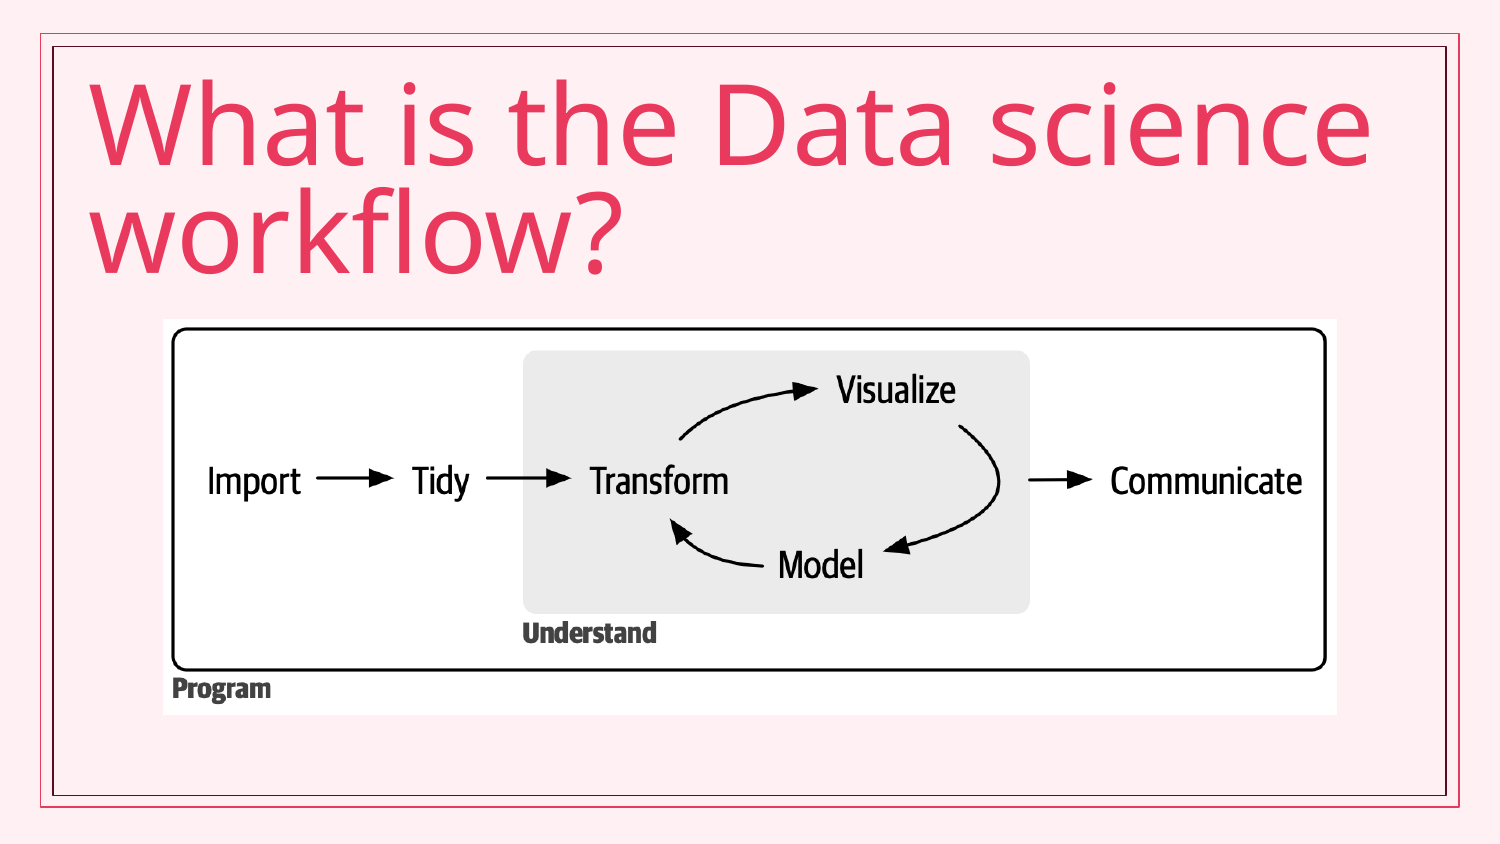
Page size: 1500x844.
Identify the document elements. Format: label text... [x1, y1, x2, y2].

picture [163, 318, 1337, 716]
title What is the Data science workflow? [73, 64, 1426, 251]
